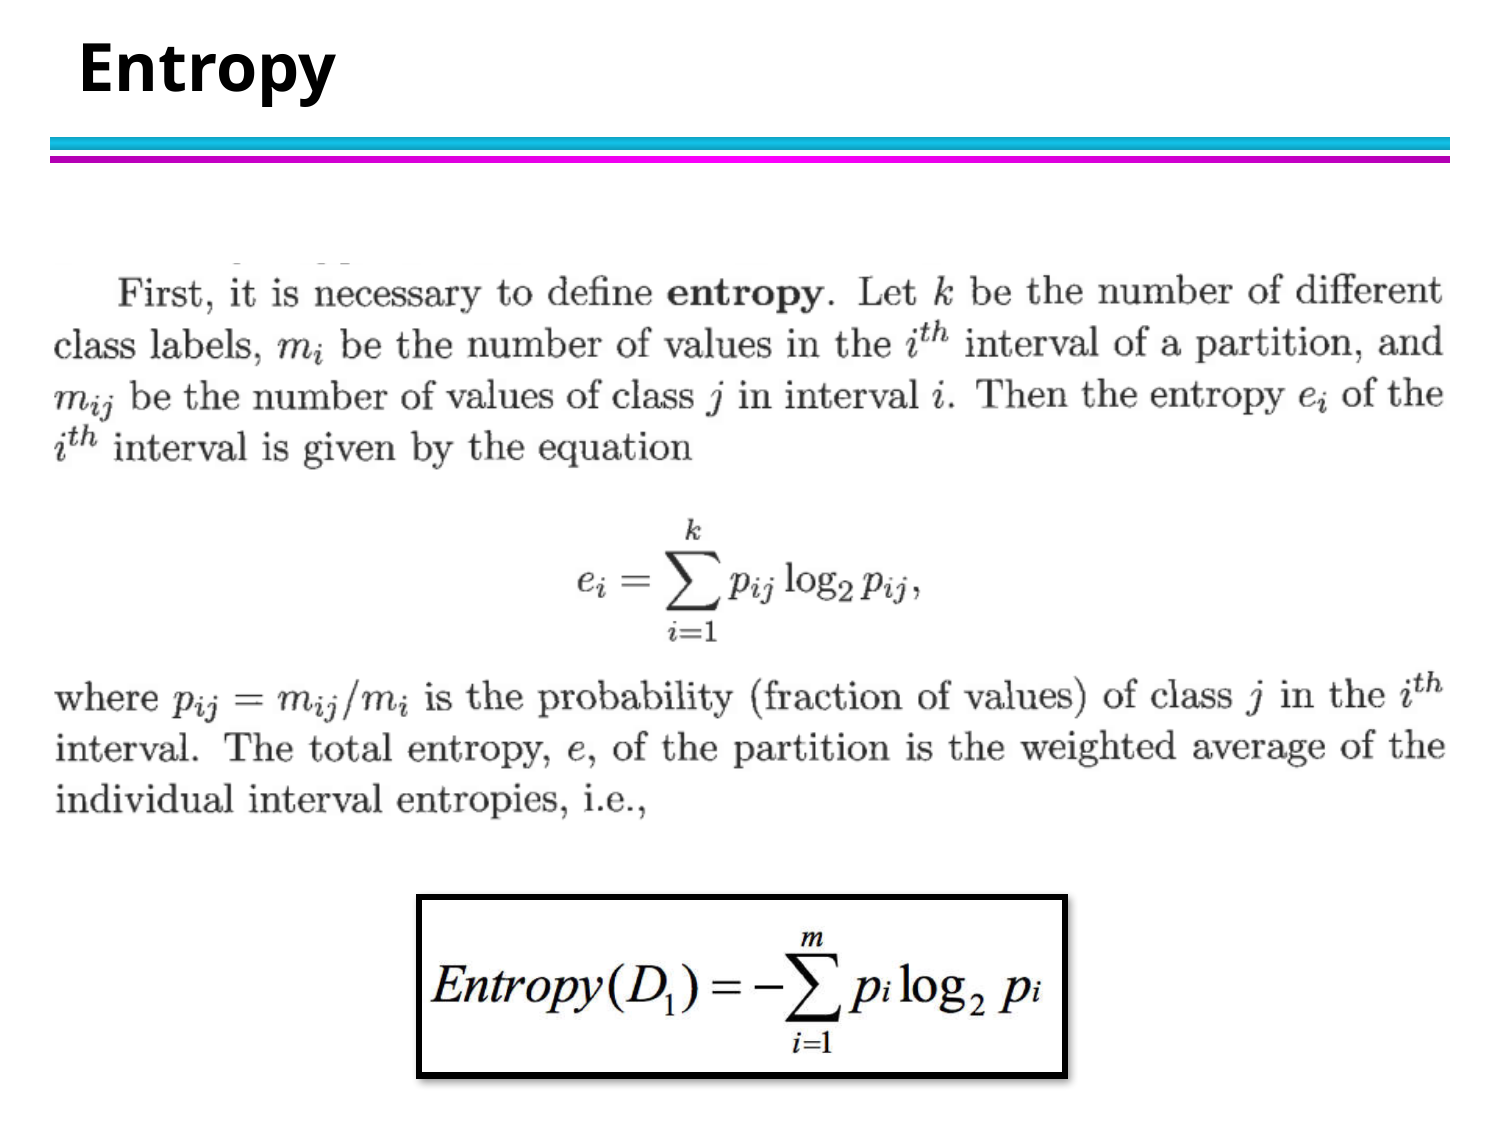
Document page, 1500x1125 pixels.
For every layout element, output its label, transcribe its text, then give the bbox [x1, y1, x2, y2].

picture [39, 263, 1461, 861]
picture [421, 899, 1062, 1073]
title Entropy [62, 24, 1421, 113]
